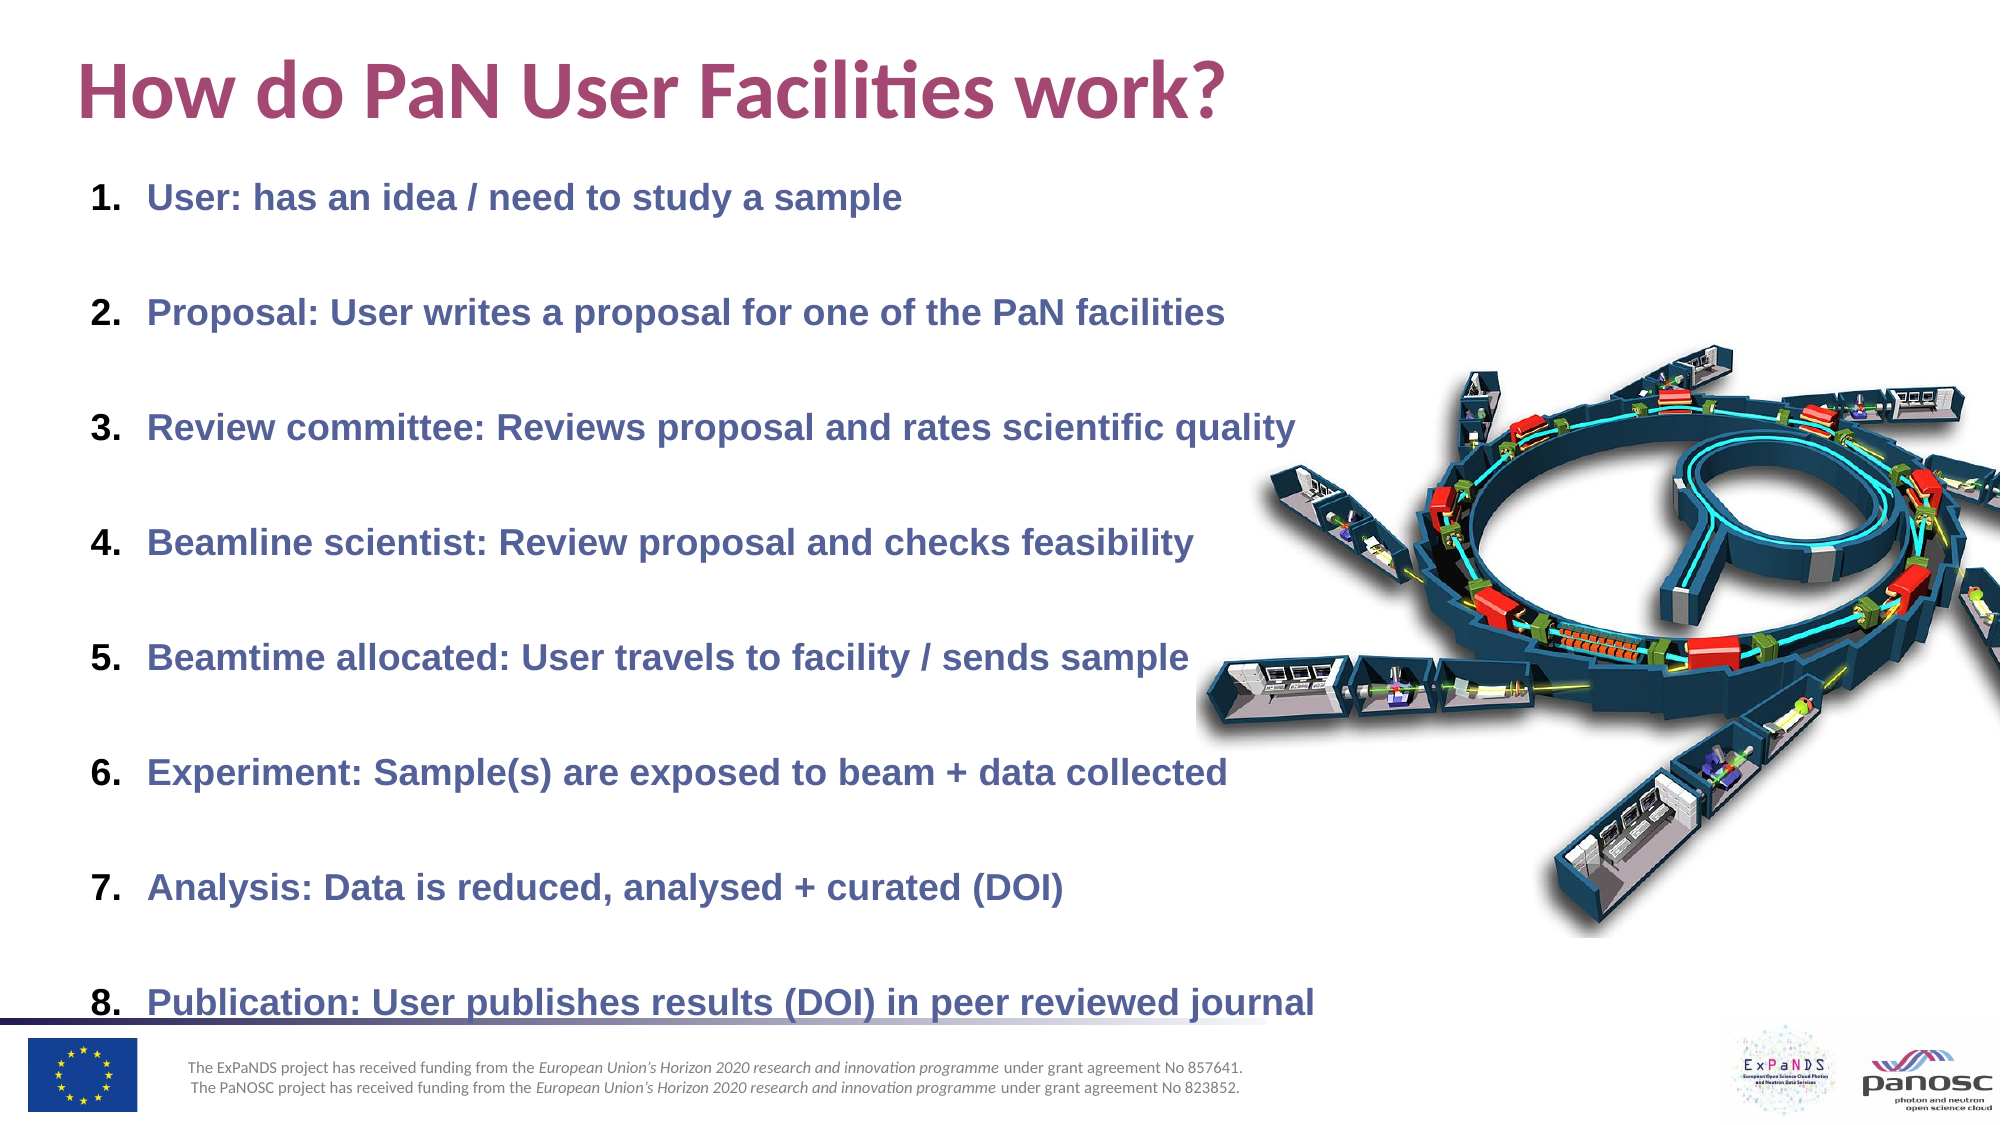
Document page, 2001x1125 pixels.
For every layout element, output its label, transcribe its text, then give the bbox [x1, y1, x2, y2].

title How do PaN User Facilities work? [75, 0, 1276, 165]
text_box User: has an idea / need to study a sample Proposal: User writes a proposal for one of the PaN facilities Review committee: Reviews proposal and rates scientific quality Beamline scientist: Review proposal and checks feasibility Beamtime allocated: User travels to facility / sends sample Experiment: Sample(s) are exposed to beam + data collected Analysis: Data is reduced, analysed + curated (DOI) Publication: User publishes results (DOI) in peer reviewed journal [75, 165, 1468, 963]
picture [1196, 320, 2000, 938]
picture [1722, 1018, 2000, 1125]
picture [27, 1038, 138, 1112]
